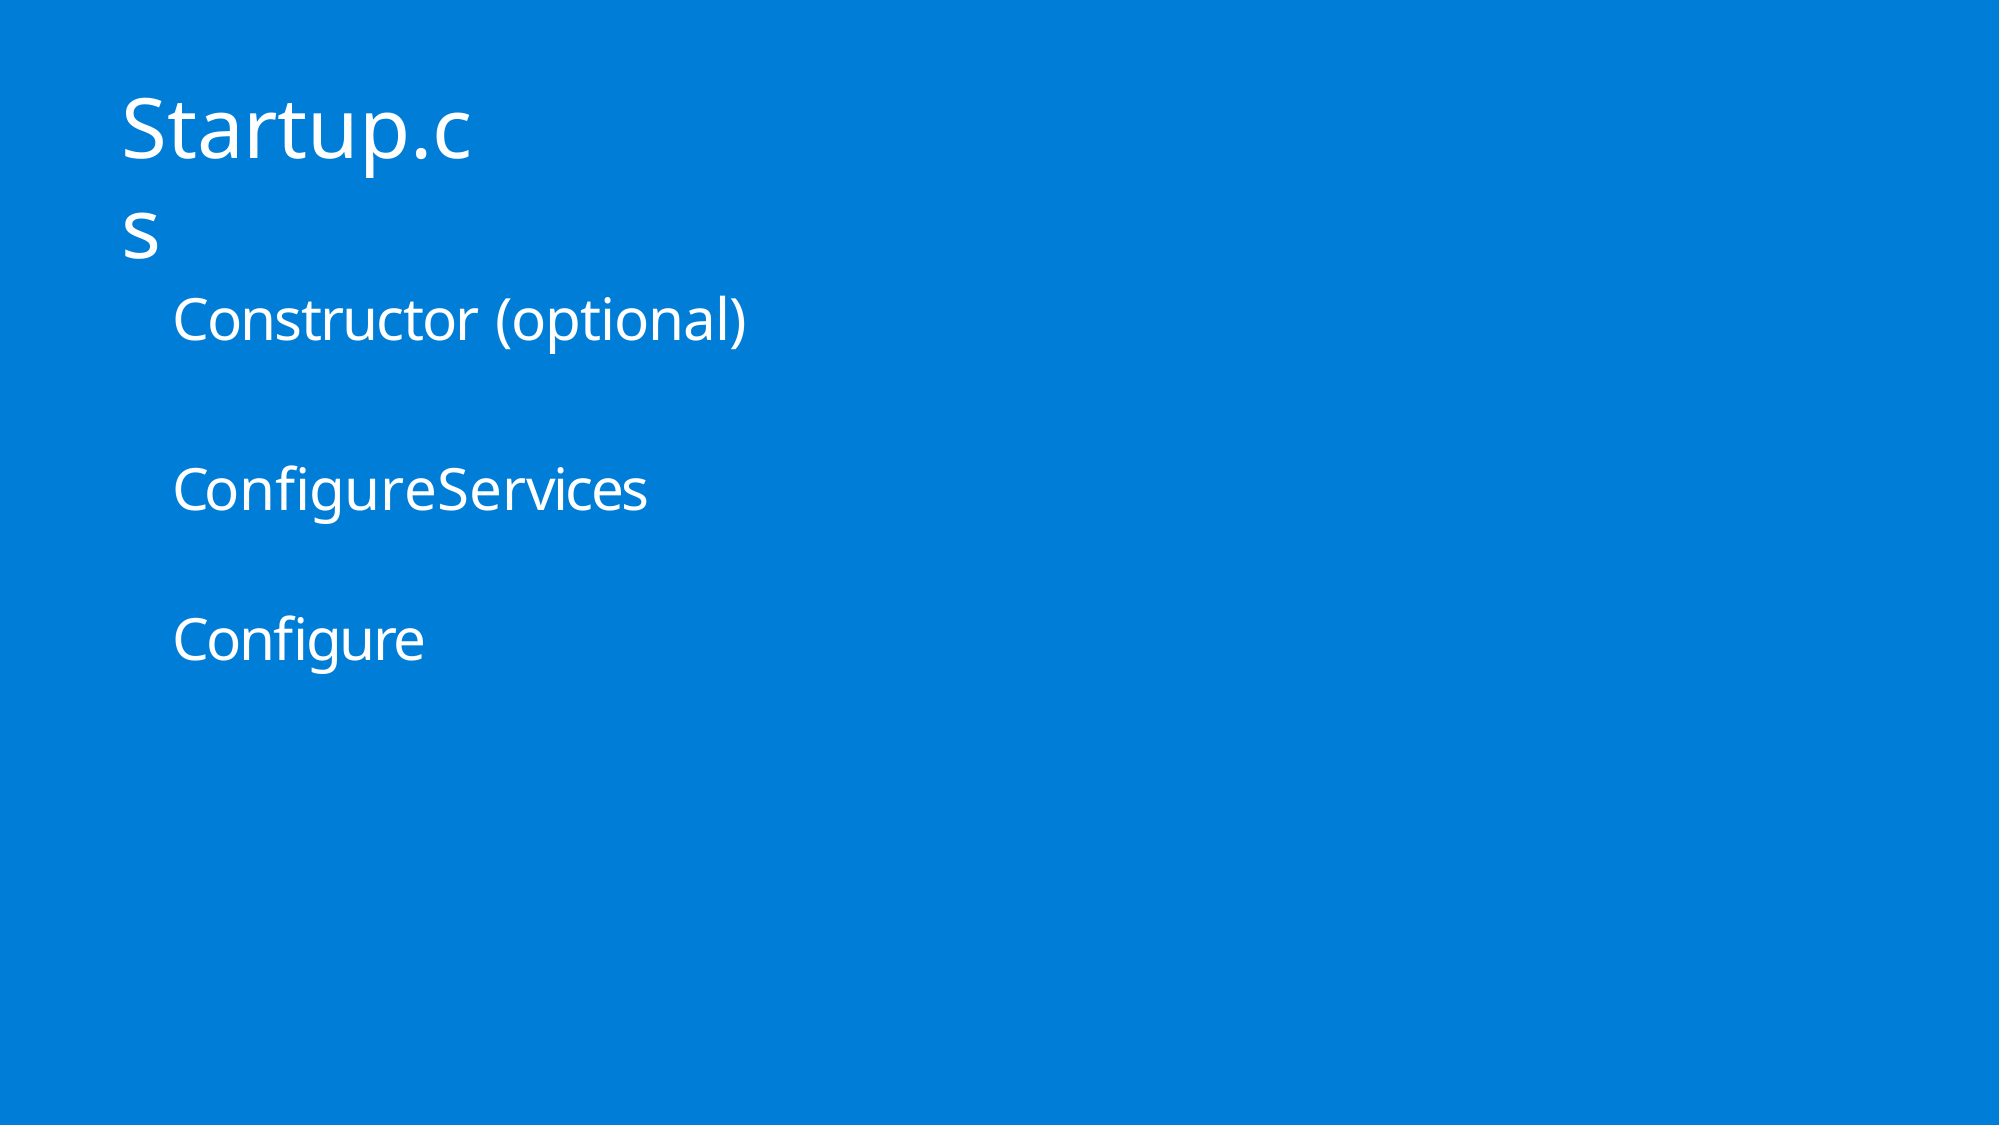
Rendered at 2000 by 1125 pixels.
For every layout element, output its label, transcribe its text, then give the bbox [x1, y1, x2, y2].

title Startup.cs [119, 73, 498, 276]
text_box Constructor (optional) ConfigureServices Configure [170, 280, 893, 672]
